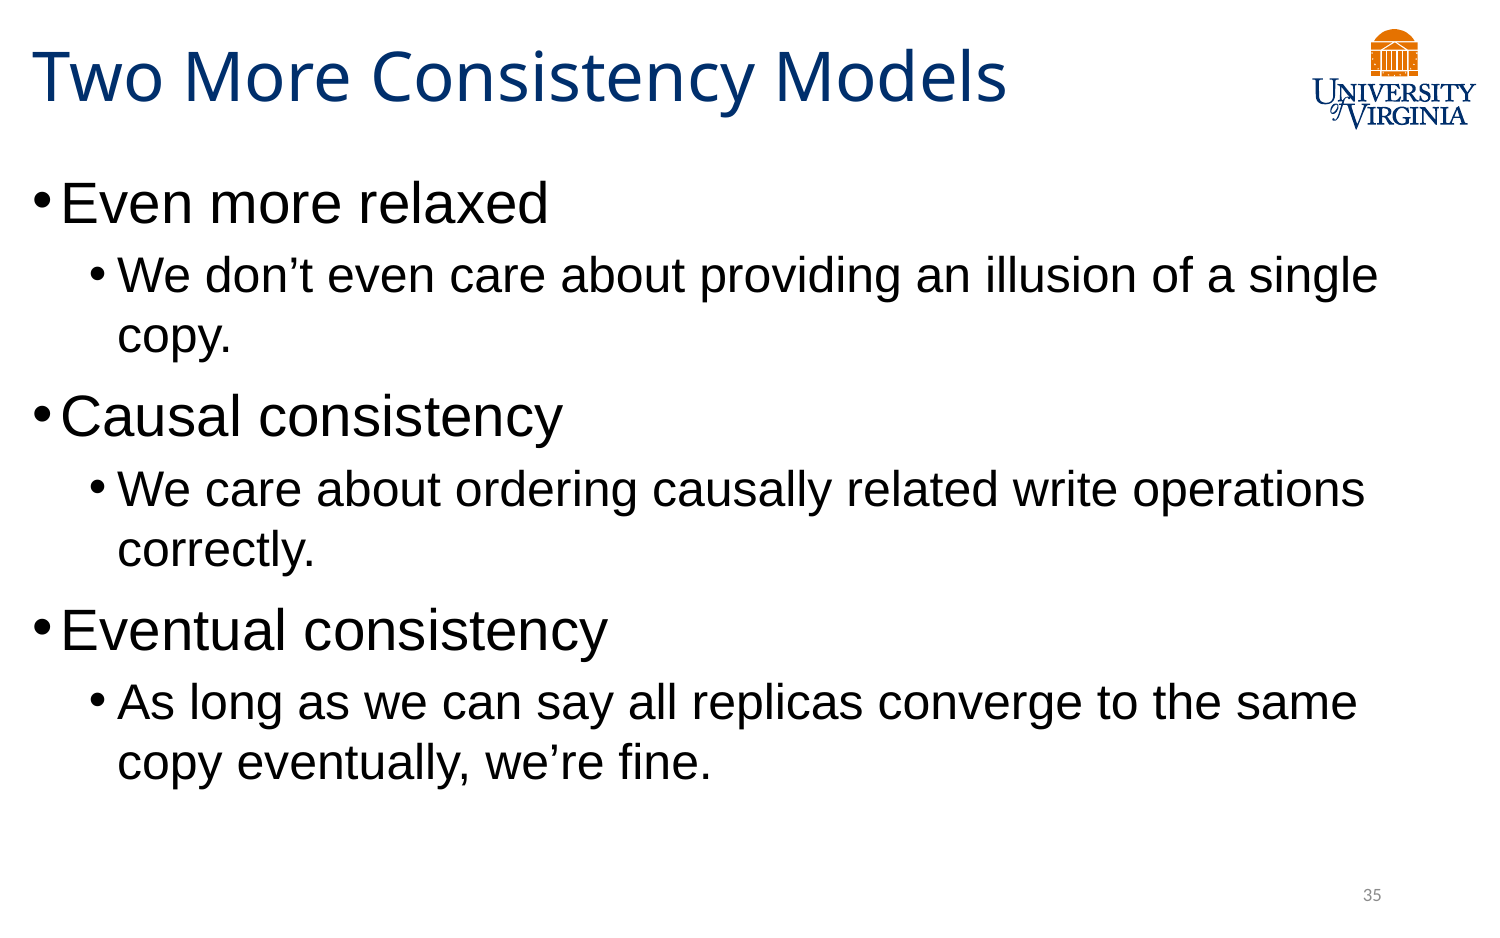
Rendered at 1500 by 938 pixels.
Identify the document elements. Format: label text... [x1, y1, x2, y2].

slide_number 35 [1059, 868, 1397, 919]
list Even more relaxed We don’t even care about providing an illusion of a single copy. Causal consistency We care about ordering causally related write operations correctly. Eventual consistency As long as we can say all replicas converge to the same copy eventually, we’re fine. [17, 157, 1483, 845]
title Two More Consistency Models [17, 14, 1297, 145]
